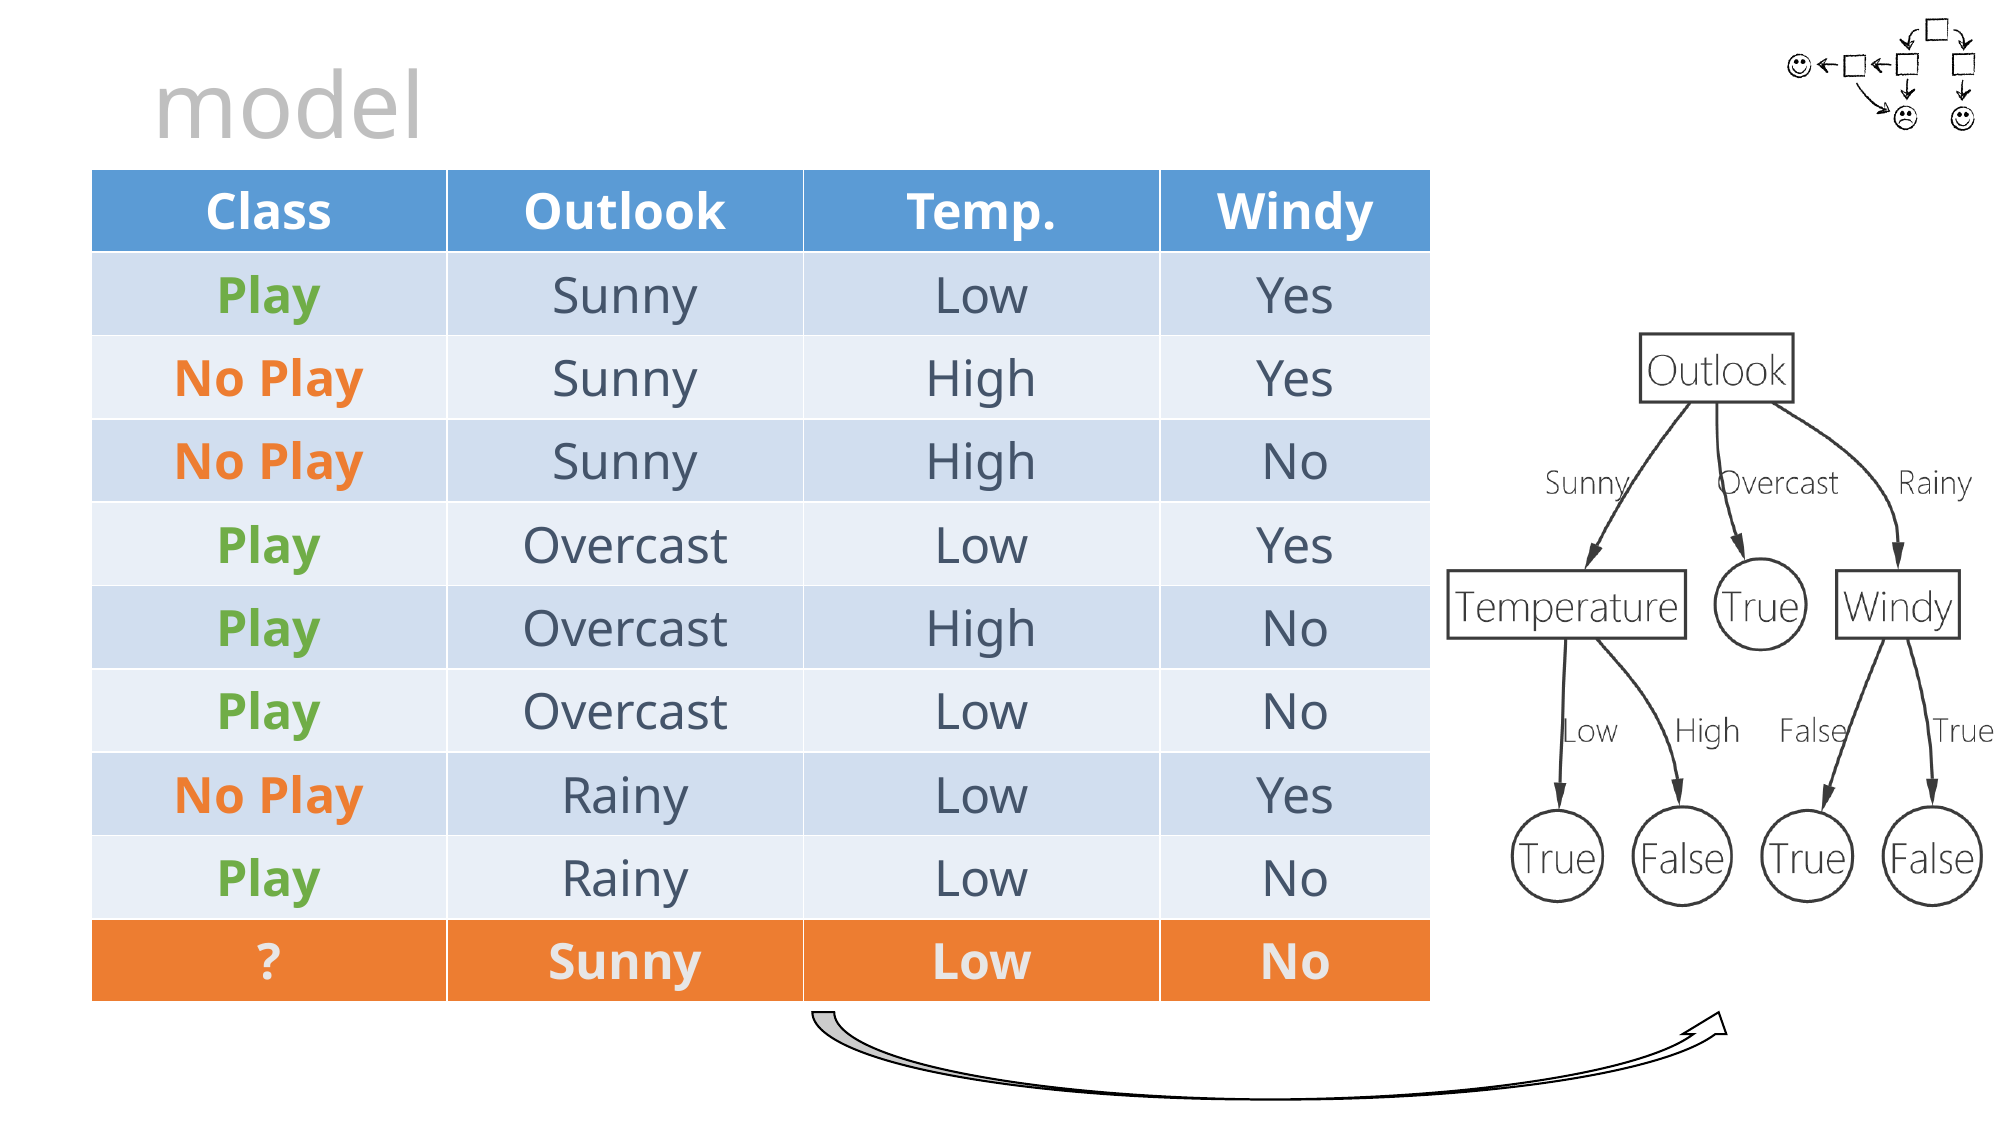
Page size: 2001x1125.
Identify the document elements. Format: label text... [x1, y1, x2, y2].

table_cell Sunny [448, 336, 803, 418]
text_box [812, 327, 2000, 1100]
table_cell No Play [92, 753, 446, 835]
table_cell Overcast [448, 503, 803, 585]
table_cell Yes [1161, 253, 1430, 327]
table_header Outlook [448, 170, 803, 251]
table_header Temp. [804, 170, 1159, 251]
table_cell Low [804, 670, 812, 751]
table_header Class [92, 170, 446, 251]
table_cell Sunny [448, 420, 803, 501]
table_header Windy [1161, 170, 1430, 251]
table_cell Low [804, 253, 1159, 335]
table_cell Sunny [448, 253, 803, 335]
table_cell No Play [92, 336, 446, 418]
table_cell ? [92, 920, 446, 1001]
table_cell Rainy [448, 836, 803, 918]
table_cell Overcast [448, 670, 803, 751]
table_cell Play [92, 836, 446, 918]
table_cell Low [804, 753, 812, 835]
table_cell High [804, 420, 812, 501]
table_cell No Play [92, 420, 446, 501]
table_cell Sunny [448, 920, 803, 1001]
table_cell High [804, 336, 812, 418]
table_cell Play [92, 503, 446, 585]
table_cell Play [92, 586, 446, 668]
picture [1782, 9, 1985, 137]
table_cell Low [804, 503, 812, 585]
table_cell Play [92, 253, 446, 335]
table_cell Rainy [448, 753, 803, 835]
table_cell Low [804, 920, 812, 1001]
title model [137, 0, 1863, 218]
table_cell Low [804, 836, 812, 918]
table_cell Play [92, 670, 446, 751]
table_cell Overcast [448, 586, 803, 668]
table_cell High [804, 586, 812, 668]
